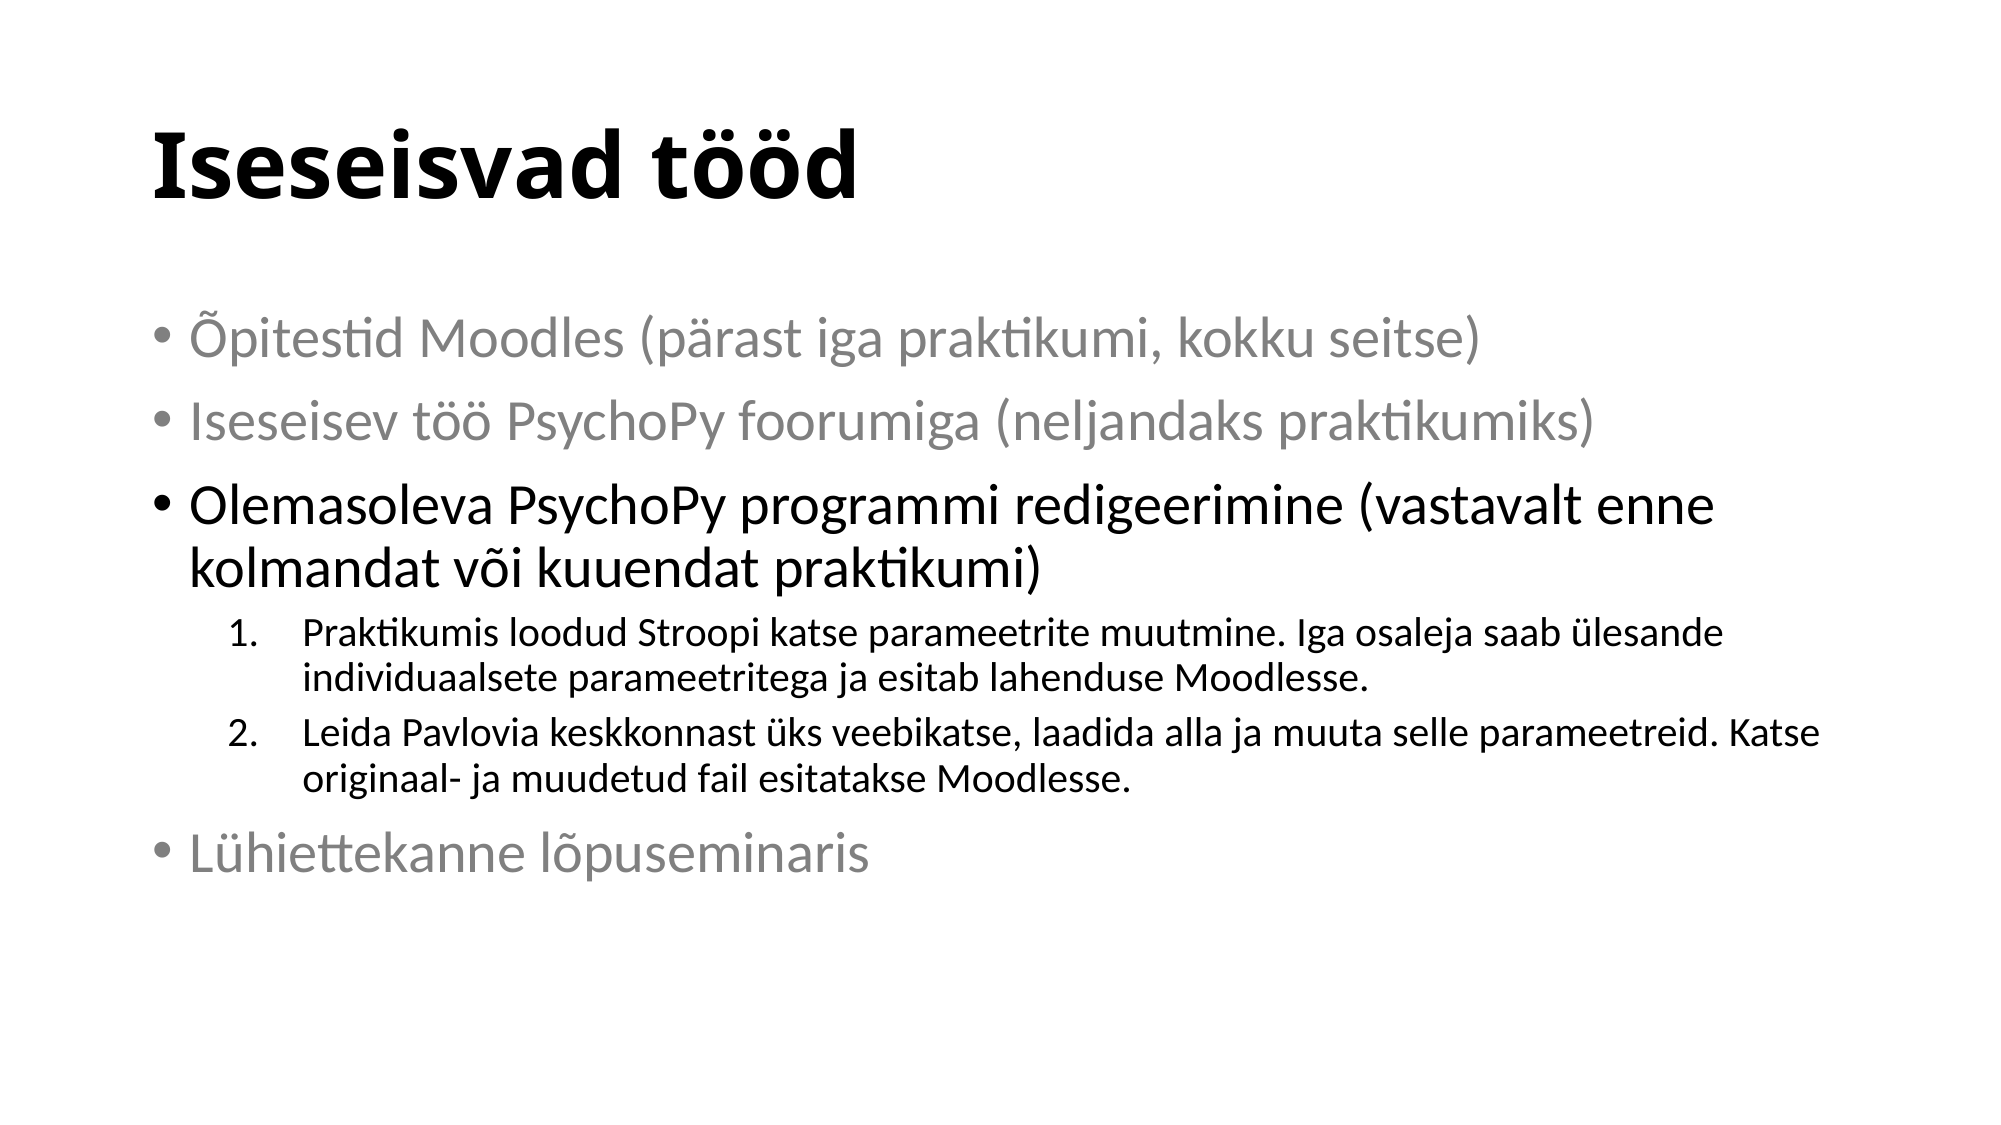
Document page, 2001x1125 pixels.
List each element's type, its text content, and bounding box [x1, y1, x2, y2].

title Iseseisvad tööd [137, 59, 1863, 278]
list Õpitestid Moodles (pärast iga praktikumi, kokku seitse) Iseseisev töö PsychoPy foorumiga (neljandaks praktikumiks) Olemasoleva PsychoPy programmi redigeerimine (vastavalt enne kolmandat või kuuendat praktikumi) Praktikumis loodud Stroopi katse parameetrite muutmine. Iga osaleja saab ülesande individuaalsete parameetritega ja esitab lahenduse Moodlesse. Leida Pavlovia keskkonnast üks veebikatse, laadida alla ja muuta selle parameetreid. Katse originaal- ja muudetud fail esitatakse Moodlesse. Lühiettekanne lõpuseminaris [137, 299, 1863, 1014]
